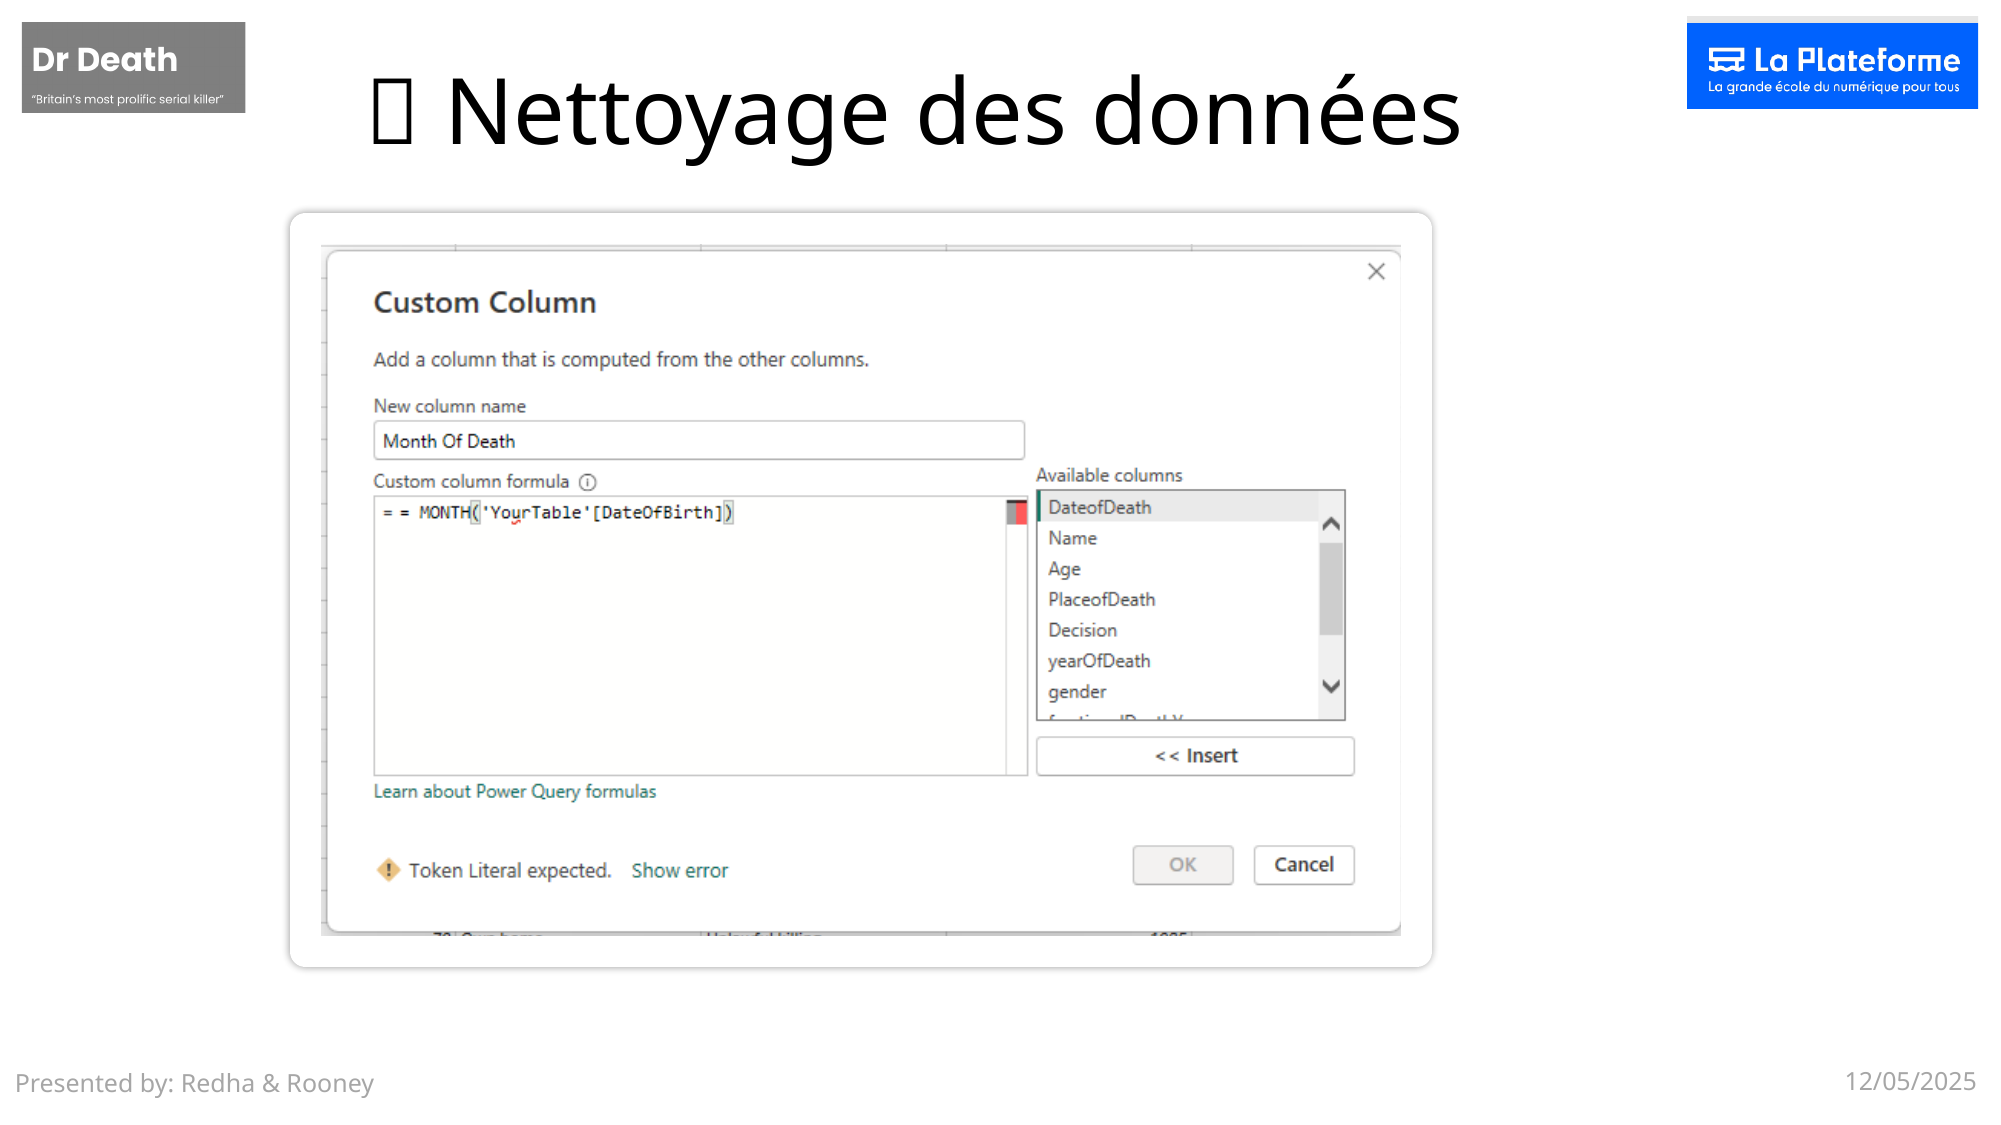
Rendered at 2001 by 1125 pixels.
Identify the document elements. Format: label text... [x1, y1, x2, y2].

picture [21, 22, 246, 114]
text_box 12/05/2025 [1829, 1058, 2000, 1103]
text_box Presented by: Redha & Rooney [0, 1060, 584, 1105]
picture [1686, 16, 1979, 109]
text_box 🧹 Nettoyage des données [52, 35, 1778, 173]
picture [320, 243, 1402, 937]
